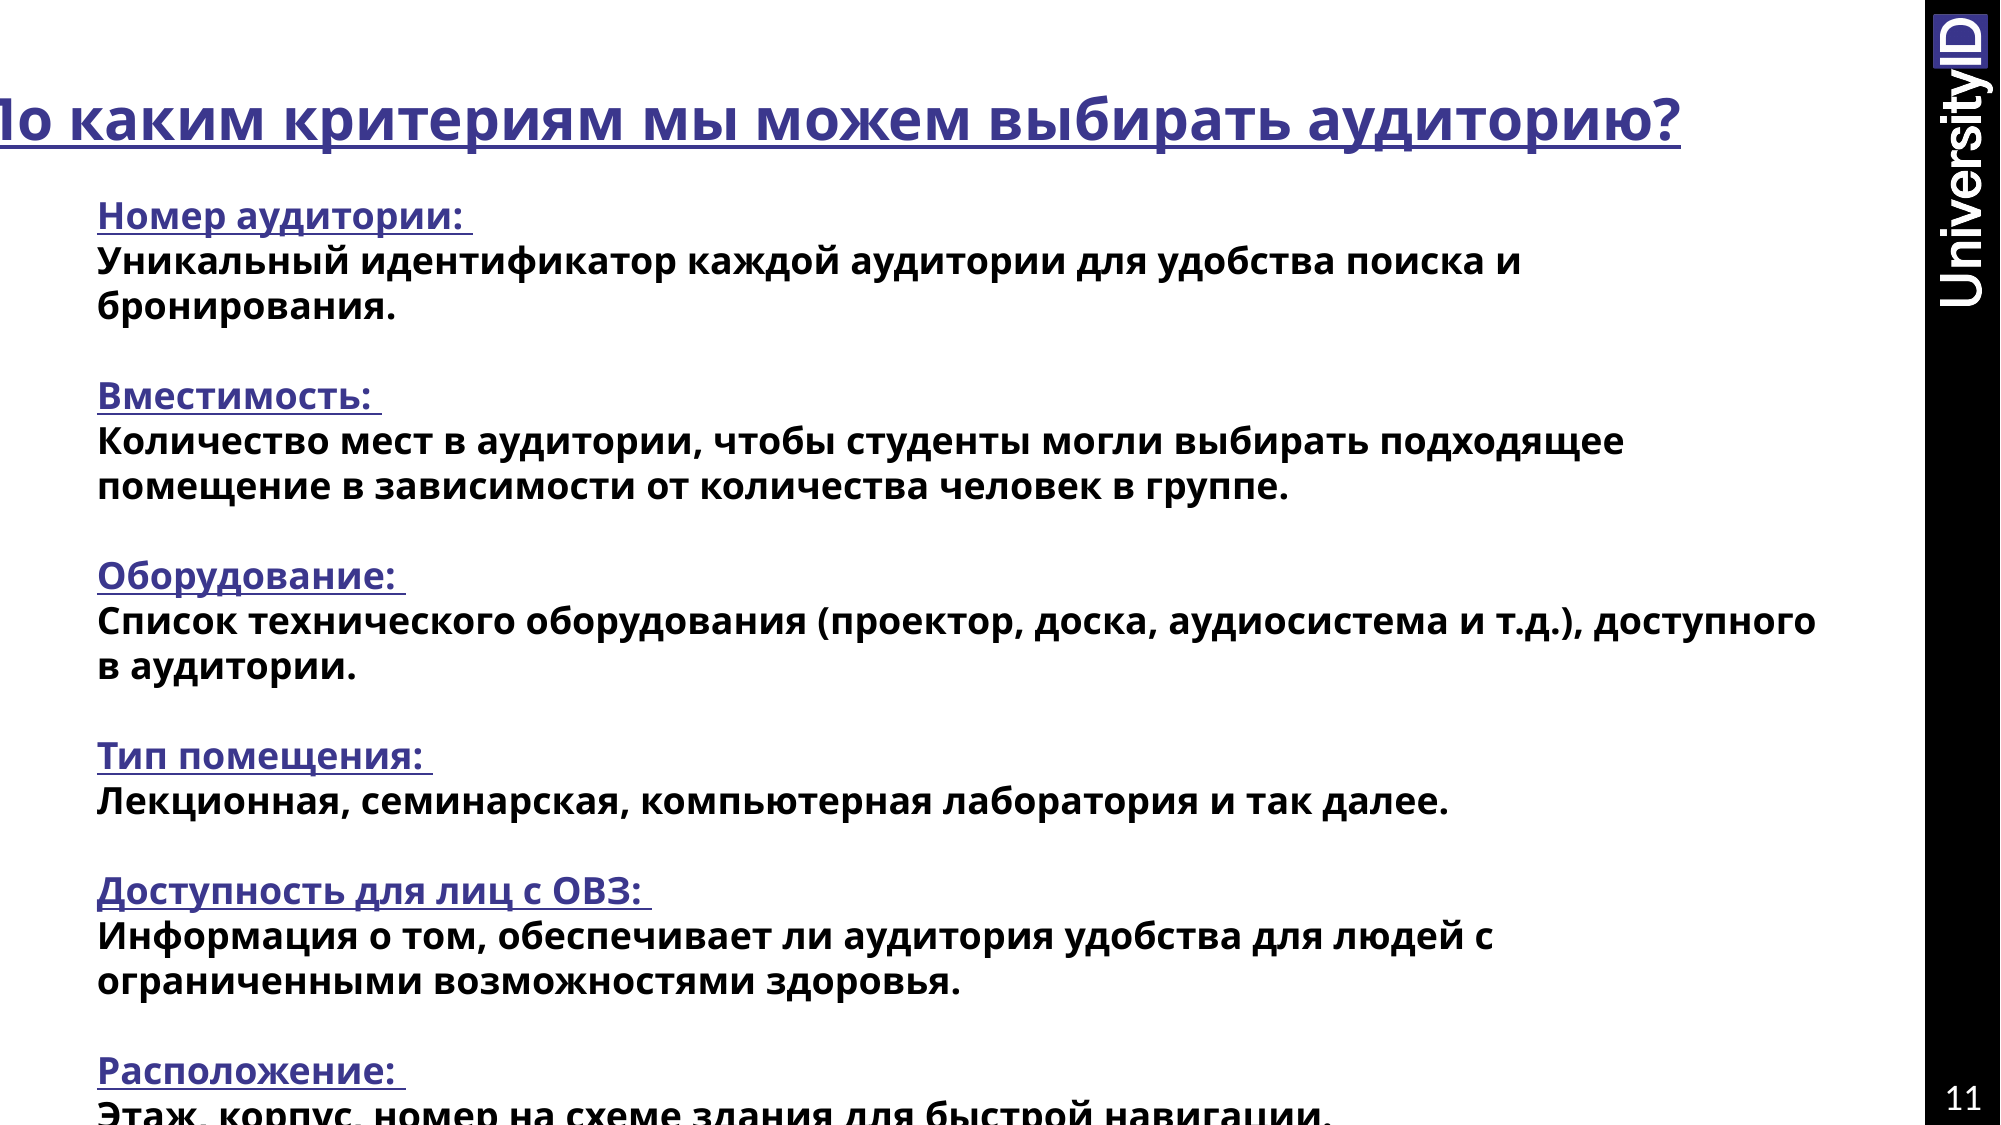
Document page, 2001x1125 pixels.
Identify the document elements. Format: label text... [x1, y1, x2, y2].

picture [1817, 15, 2000, 306]
text_box 11 [1925, 0, 2000, 130]
text_box По каким критериям мы можем выбирать аудиторию? [0, 74, 1696, 159]
text_box Номер аудитории: Уникальный идентификатор каждой аудитории для удобства поиска и бронирования. Вместимость: Количество мест в аудитории, чтобы студенты могли выбирать подходящее помещение в зависимости от количества человек в группе. Оборудование: Список технического оборудования (проектор, доска, аудиосистема и т.д.), доступного в аудитории. Тип помещения: Лекционная, семинарская, компьютерная лаборатория и так далее. Доступность для лиц с ОВЗ: Информация о том, обеспечивает ли аудитория удобства для людей с ограниченными возможностями здоровья. Расположение: Этаж, корпус, номер на схеме здания для быстрой навигации. [82, 184, 1845, 1125]
text_box 11 [1925, 190, 2000, 1125]
